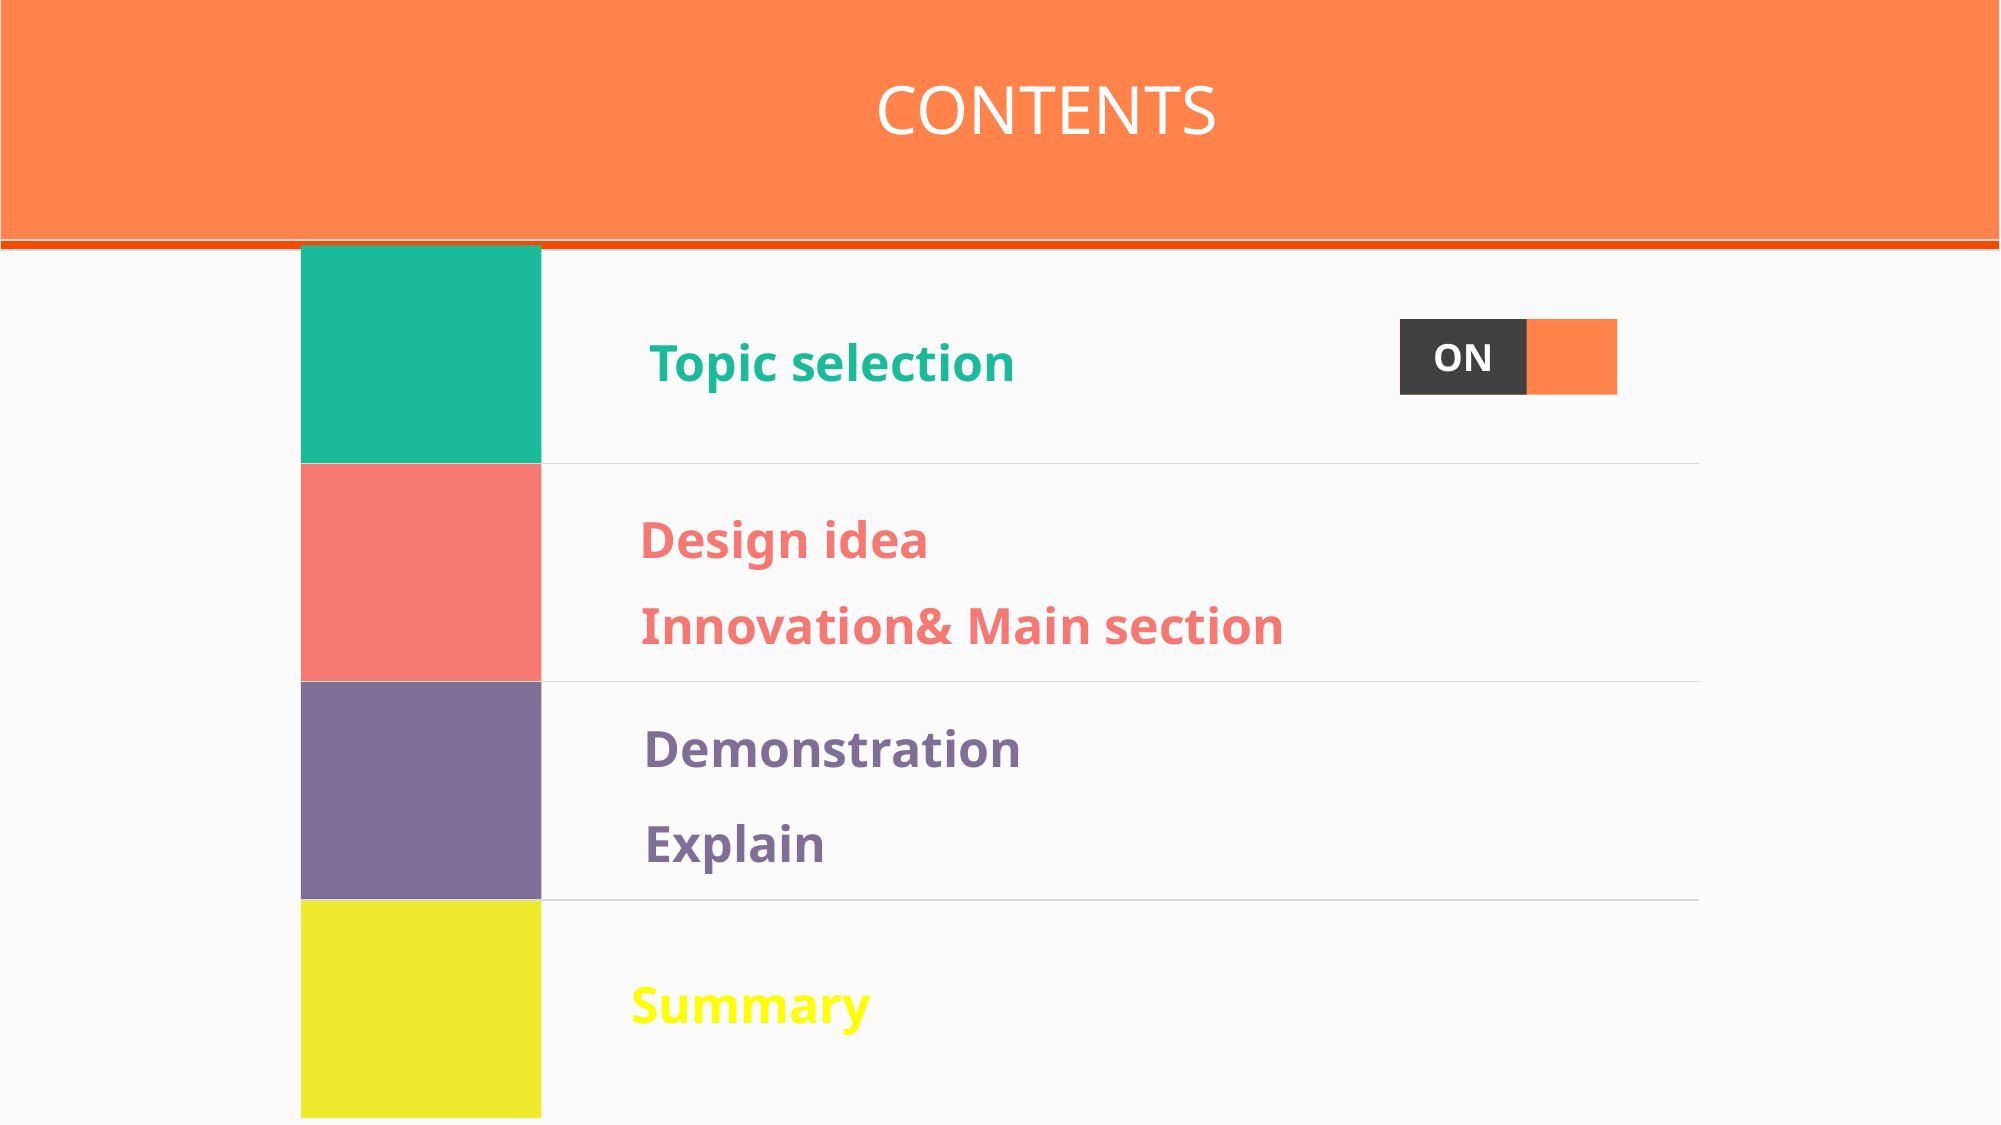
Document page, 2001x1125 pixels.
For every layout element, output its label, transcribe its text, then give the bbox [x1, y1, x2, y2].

text_box [300, 683, 542, 899]
text_box CONTENTS [780, 60, 1313, 156]
text_box [1399, 318, 1618, 396]
text_box [300, 901, 542, 1119]
text_box [0, 241, 2000, 251]
text_box [0, 0, 2000, 241]
text_box Innovation& Main section [585, 586, 1342, 662]
text_box Design idea [511, 500, 1058, 576]
text_box Summary [566, 966, 936, 1041]
text_box [300, 464, 542, 681]
text_box [300, 244, 542, 462]
text_box Demonstration [621, 710, 1044, 785]
text_box Explain [629, 804, 1052, 880]
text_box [1375, 319, 1552, 395]
text_box Topic selection [614, 324, 1052, 399]
